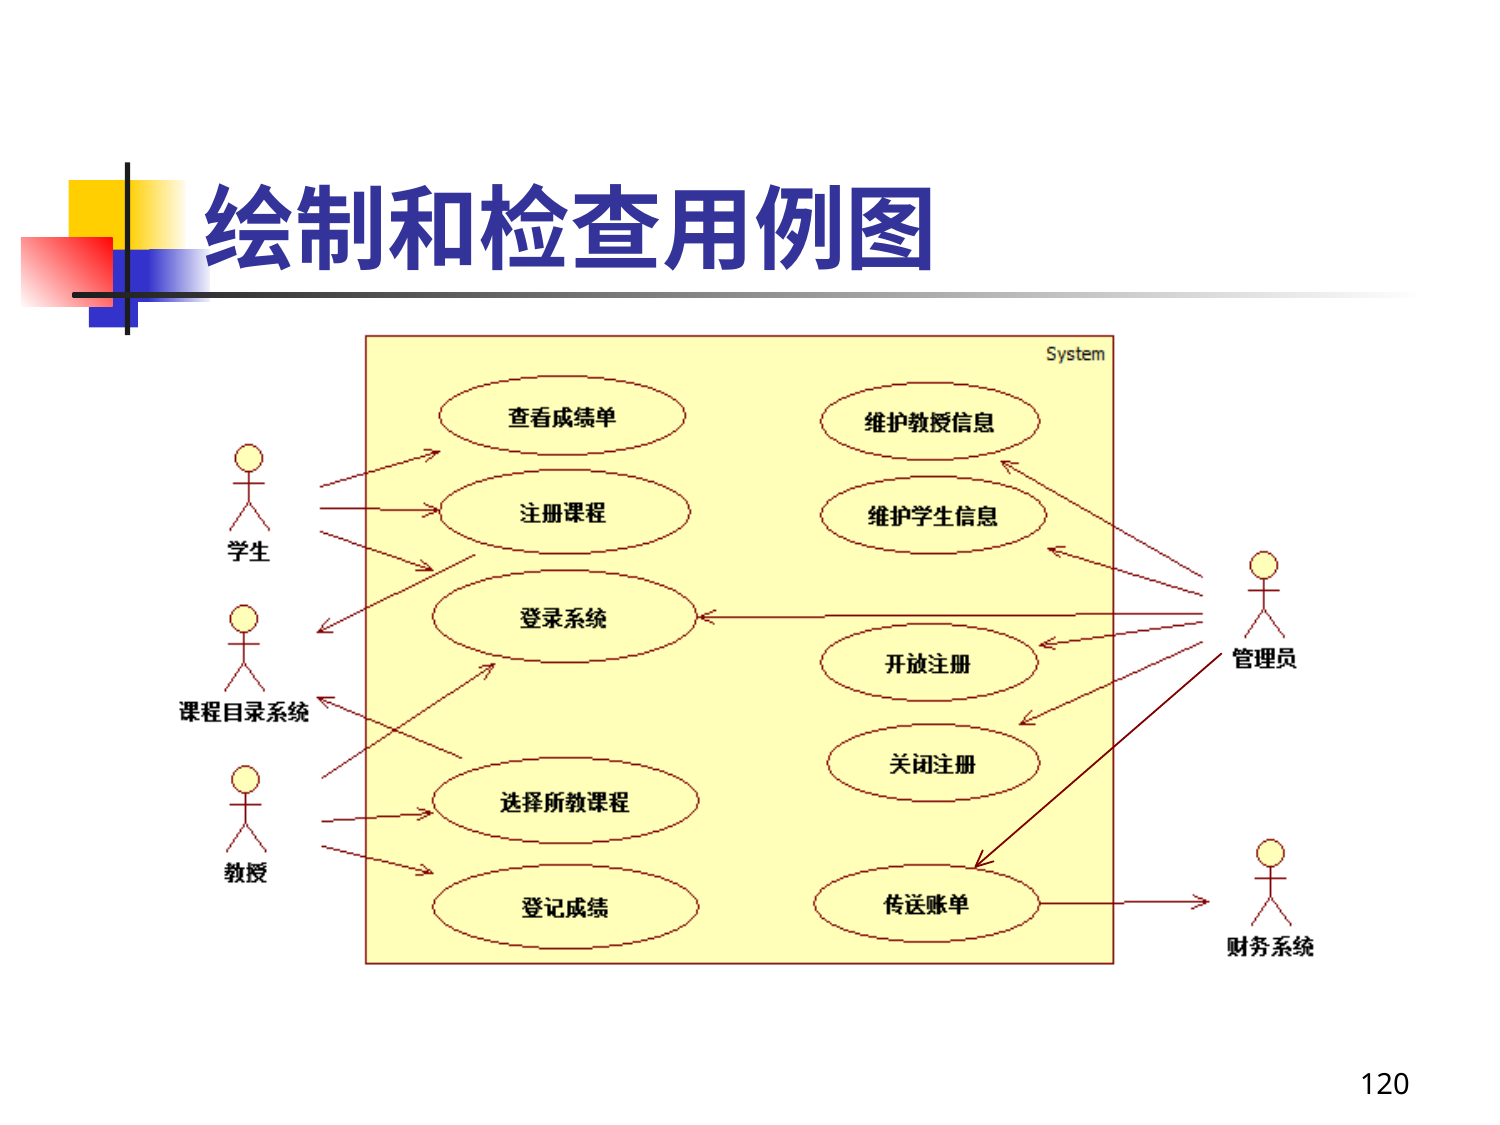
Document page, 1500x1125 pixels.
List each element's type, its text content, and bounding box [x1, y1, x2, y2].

picture [137, 302, 1367, 1000]
slide_number 120 [1112, 1037, 1425, 1113]
title 绘制和检查用例图 [188, 101, 1468, 289]
